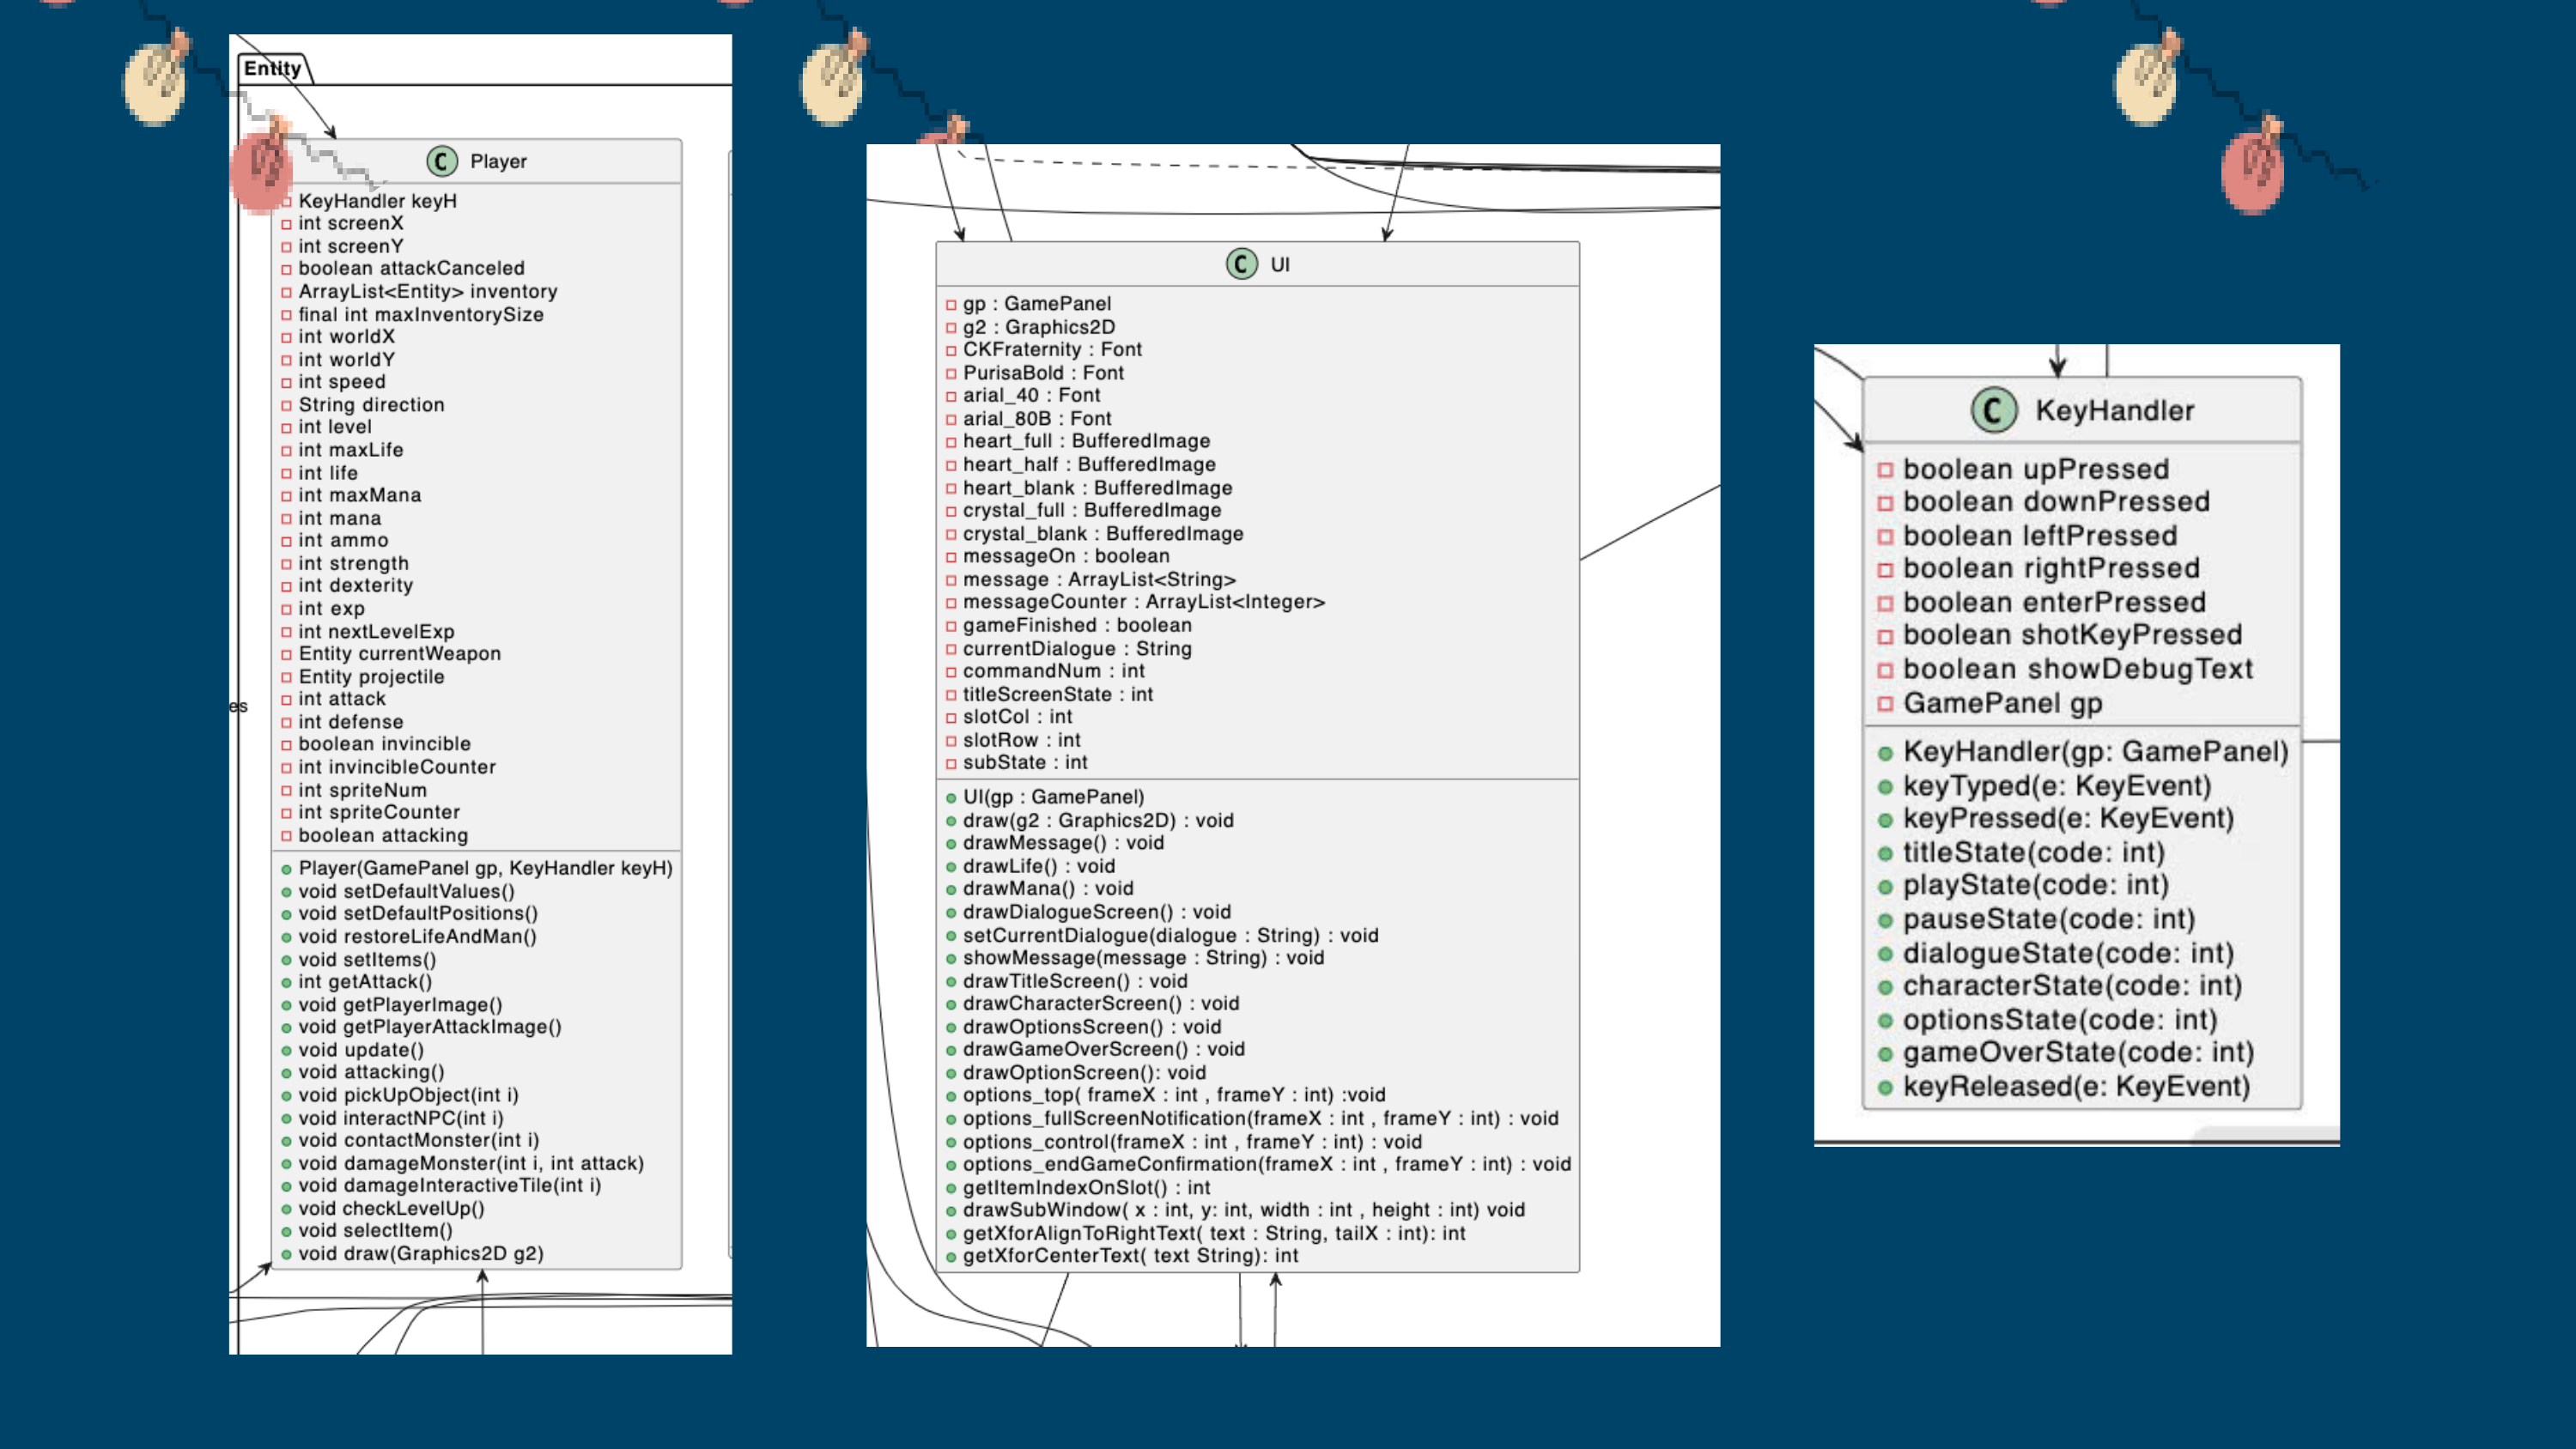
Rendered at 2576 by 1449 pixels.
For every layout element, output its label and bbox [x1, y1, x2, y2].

text_box [1814, 344, 2341, 1147]
text_box [866, 144, 1721, 1348]
text_box [228, 34, 732, 1355]
text_box [0, 0, 634, 323]
text_box [1950, 0, 2576, 323]
text_box [635, 0, 1310, 315]
